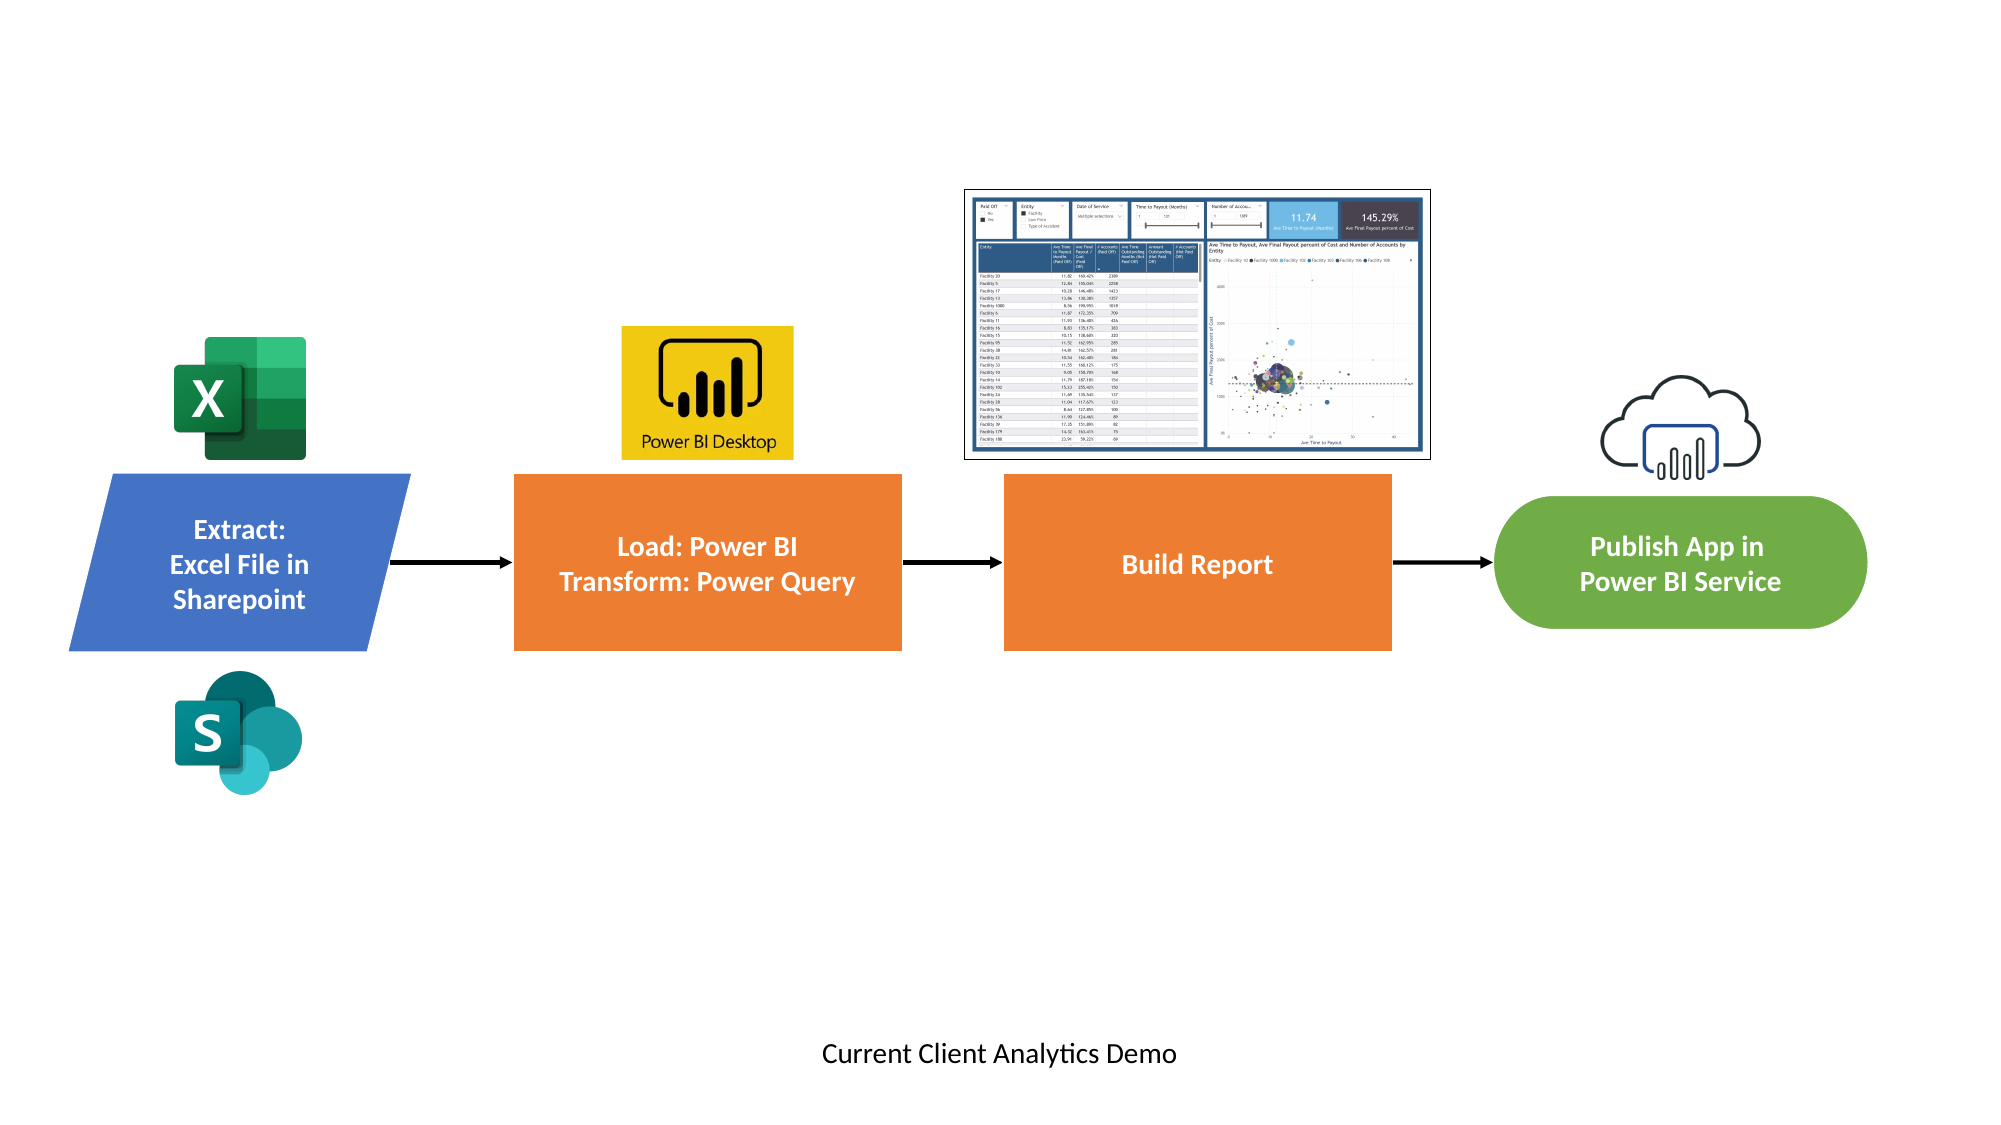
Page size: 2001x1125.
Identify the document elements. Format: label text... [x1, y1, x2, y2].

text_box Load: Power BI Transform: Power Query [511, 472, 904, 653]
text_box Current Client Analytics Demo [697, 1026, 1303, 1077]
picture [1596, 360, 1765, 495]
text_box Publish App in Power BI Service [1491, 493, 1870, 631]
picture [621, 325, 794, 460]
text_box Extract: Excel File in Sharepoint [65, 471, 414, 654]
picture [964, 189, 1431, 460]
picture [174, 337, 306, 460]
text_box Build Report [1002, 472, 1394, 653]
picture [172, 665, 308, 799]
